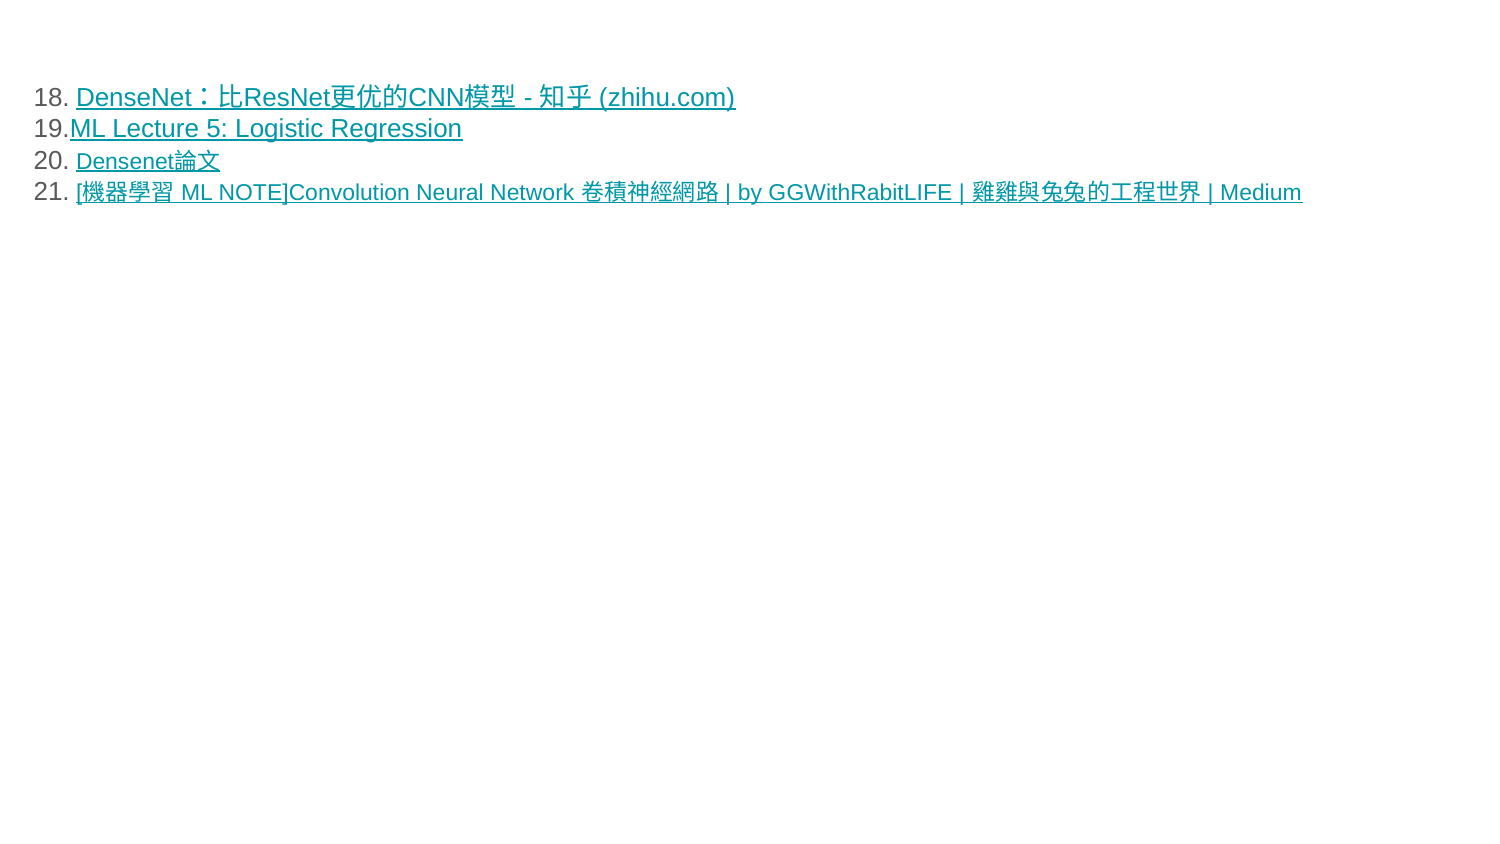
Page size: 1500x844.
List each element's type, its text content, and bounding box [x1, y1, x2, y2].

subtitle 18.DenseNet：比ResNet更优的CNN模型 - 知乎 (zhihu.com) 19.ML Lecture 5: Logistic Regression 20.Densenet論文 21.[機器學習 ML NOTE]Convolution Neural Network 卷積神經網路 | by GGWithRabitLIFE | 雞雞與兔兔的工程世界 | Medium [18, 65, 1417, 778]
